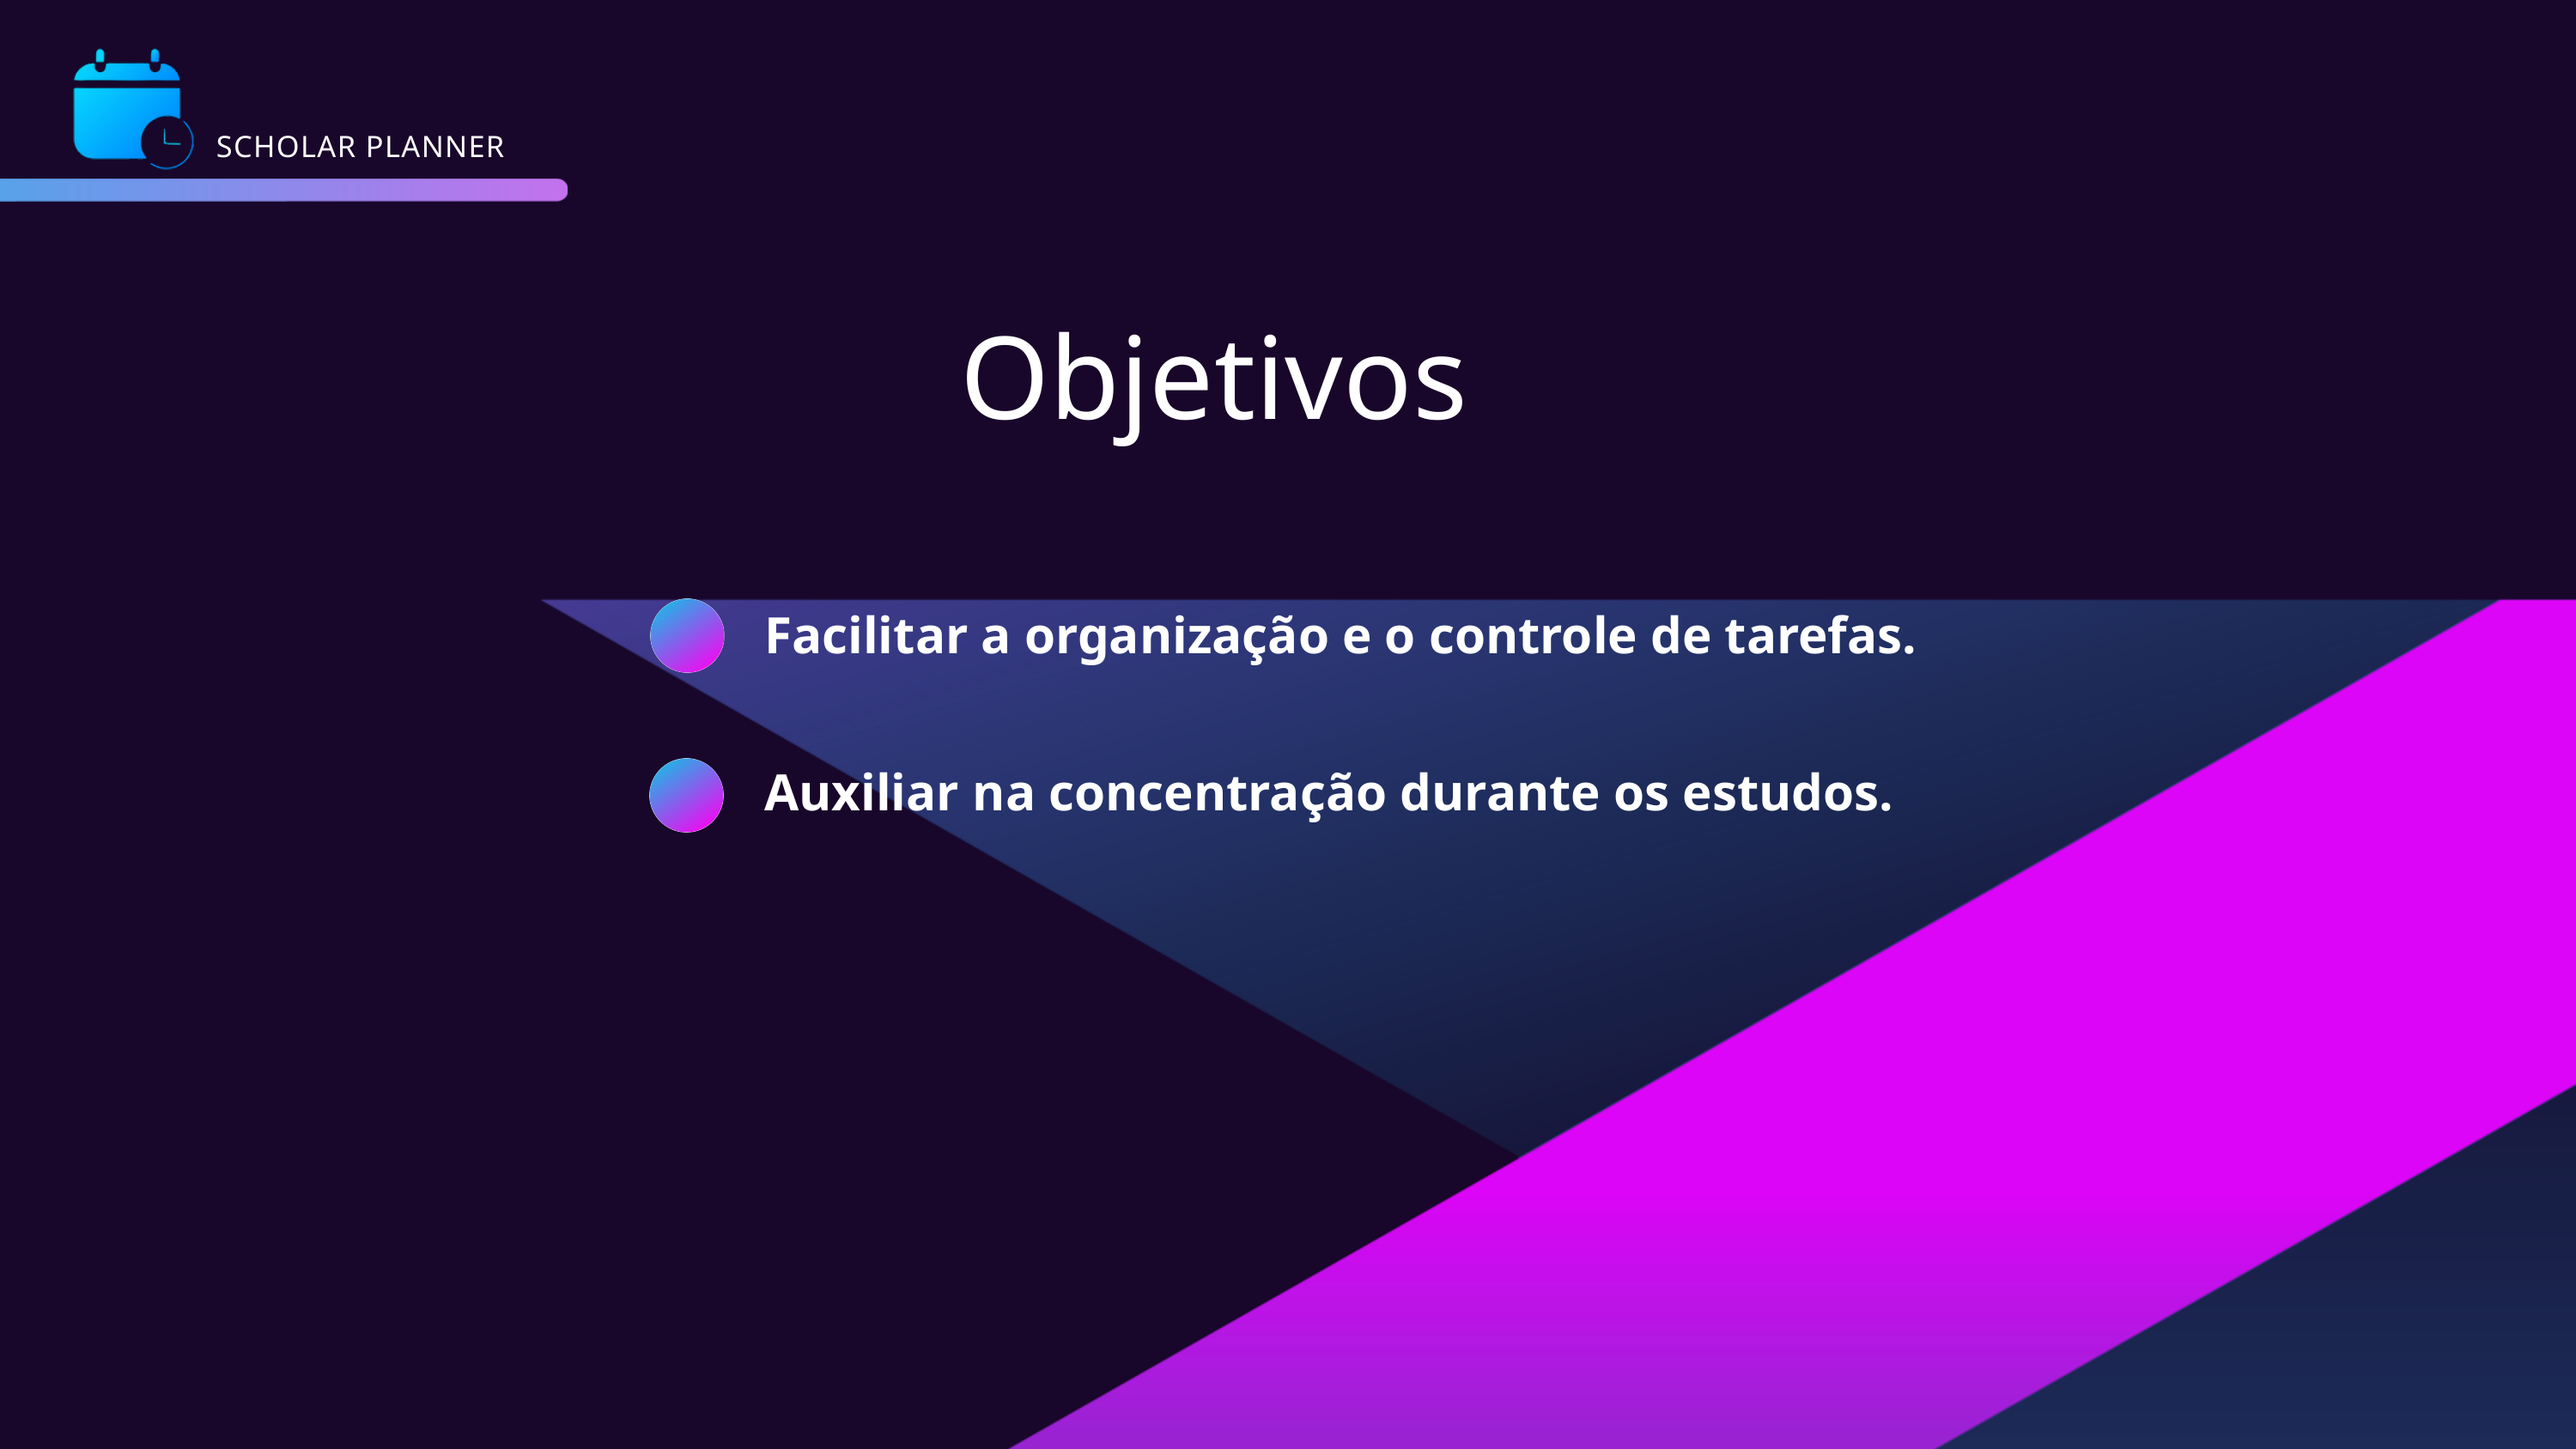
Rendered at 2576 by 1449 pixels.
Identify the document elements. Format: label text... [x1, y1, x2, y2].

text_box [0, 597, 2576, 1449]
text_box [649, 758, 724, 833]
text_box [650, 598, 725, 673]
text_box SCHOLAR PLANNER [216, 130, 568, 197]
text_box Objetivos [960, 304, 1827, 442]
text_box Facilitar a organização e o controle de tarefas. Auxiliar na concentração durante os estudos. [732, 558, 2117, 874]
text_box [68, 45, 196, 173]
text_box [0, 179, 568, 202]
